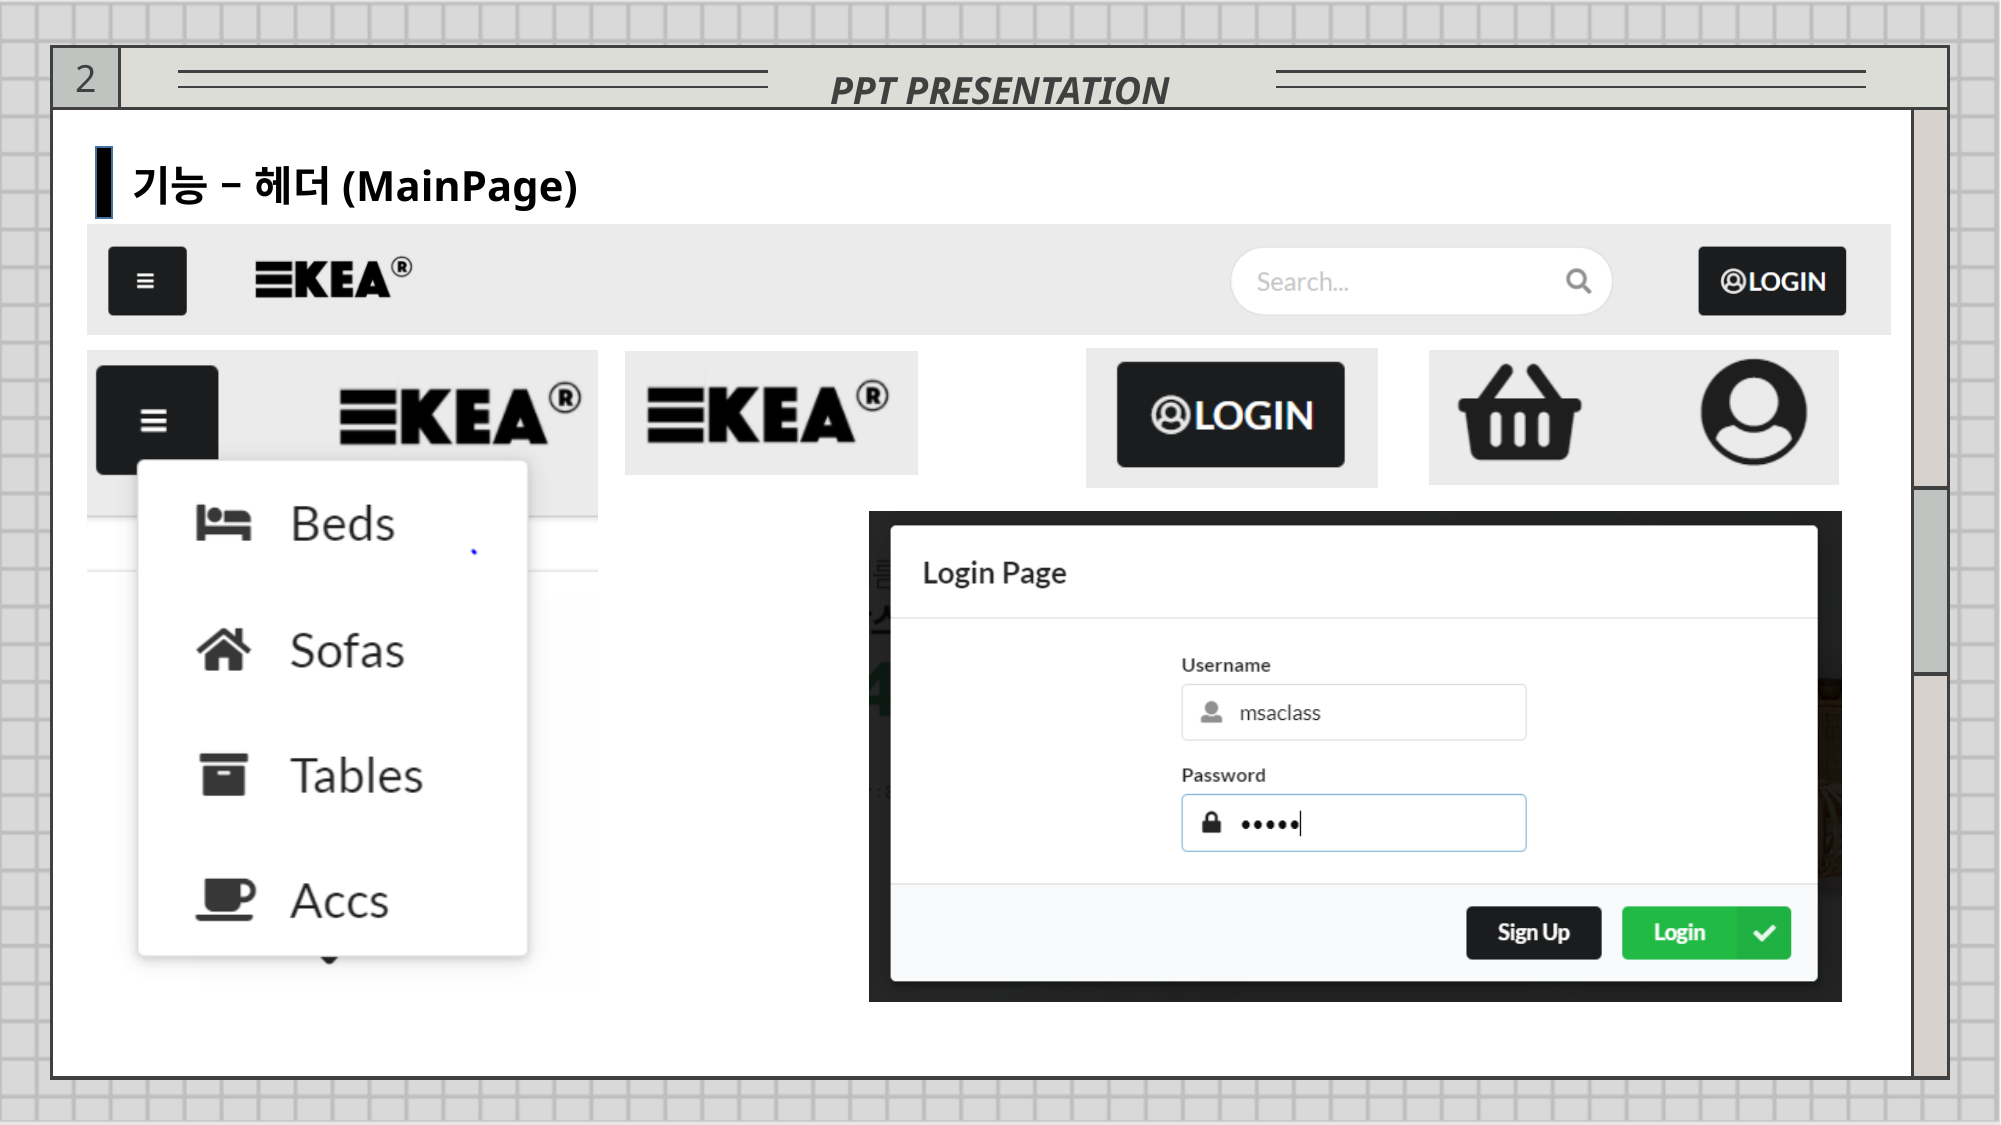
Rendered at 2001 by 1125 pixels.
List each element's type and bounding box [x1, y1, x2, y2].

text_box [96, 146, 594, 218]
picture [0, 0, 2001, 1125]
text_box [51, 46, 1949, 1079]
